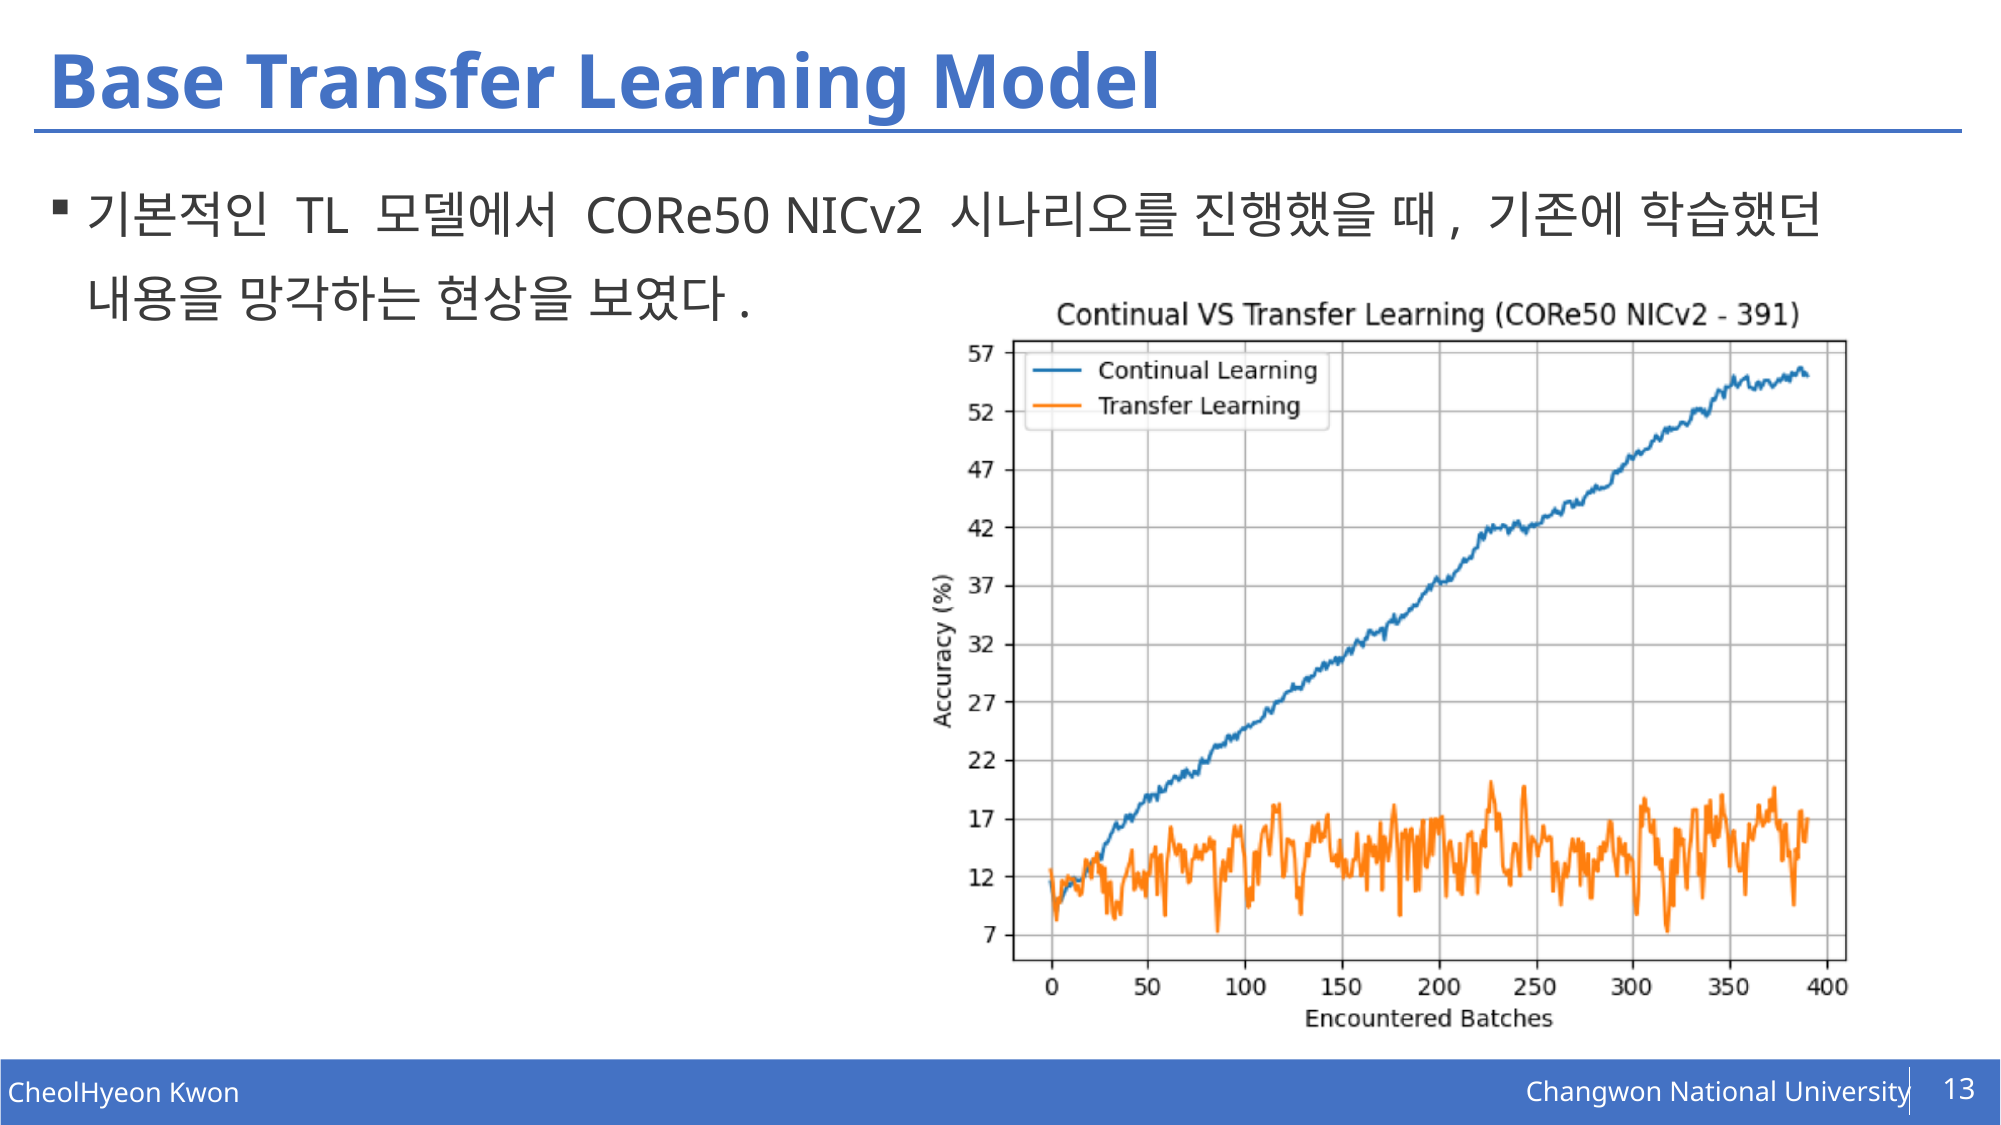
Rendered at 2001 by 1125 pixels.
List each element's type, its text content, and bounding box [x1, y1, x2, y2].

title Base Transfer Learning Model [33, 27, 1963, 143]
picture [898, 244, 1963, 1059]
slide_number 13 [1922, 1060, 1996, 1121]
list 기본적인 TL 모델에서 CORe50 NICv2 시나리오를 진행했을 때, 기존에 학습했던 내용을 망각하는 현상을 보였다. [33, 152, 1963, 997]
